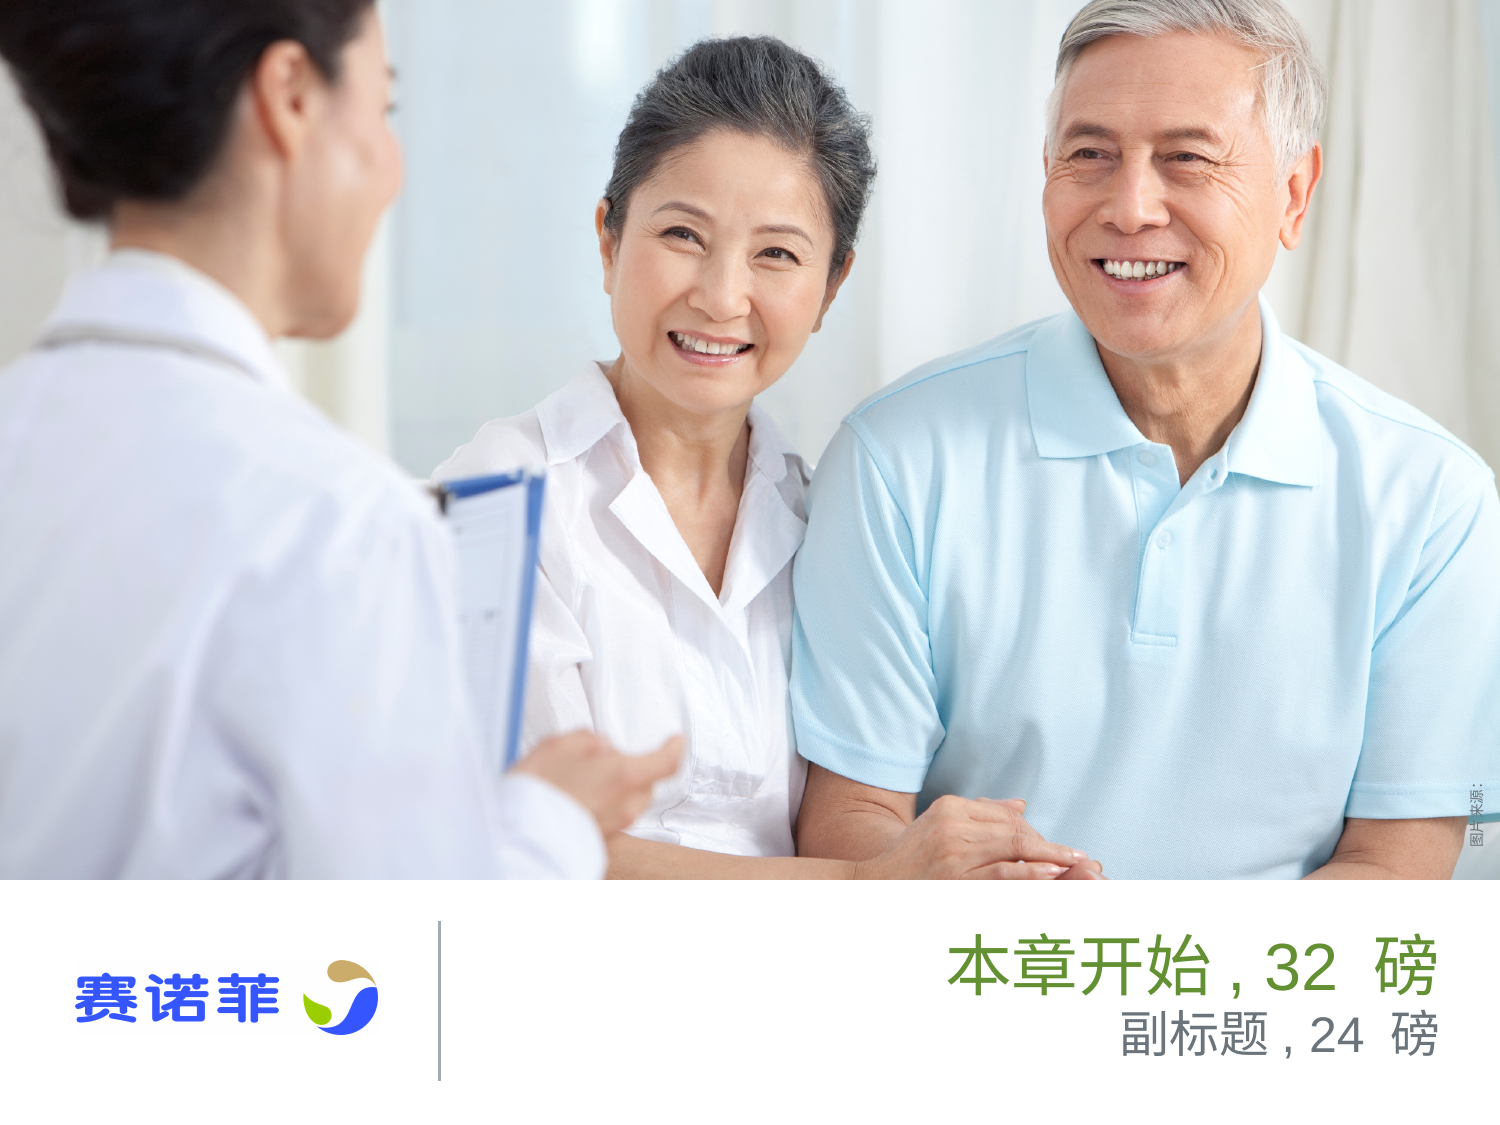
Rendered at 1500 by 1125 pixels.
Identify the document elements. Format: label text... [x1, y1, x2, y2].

title 本章开始, 32 磅 [480, 932, 1441, 1006]
picture [75, 960, 378, 1035]
subtitle 副标题, 24 磅 [480, 1009, 1441, 1070]
picture [0, 0, 1500, 880]
